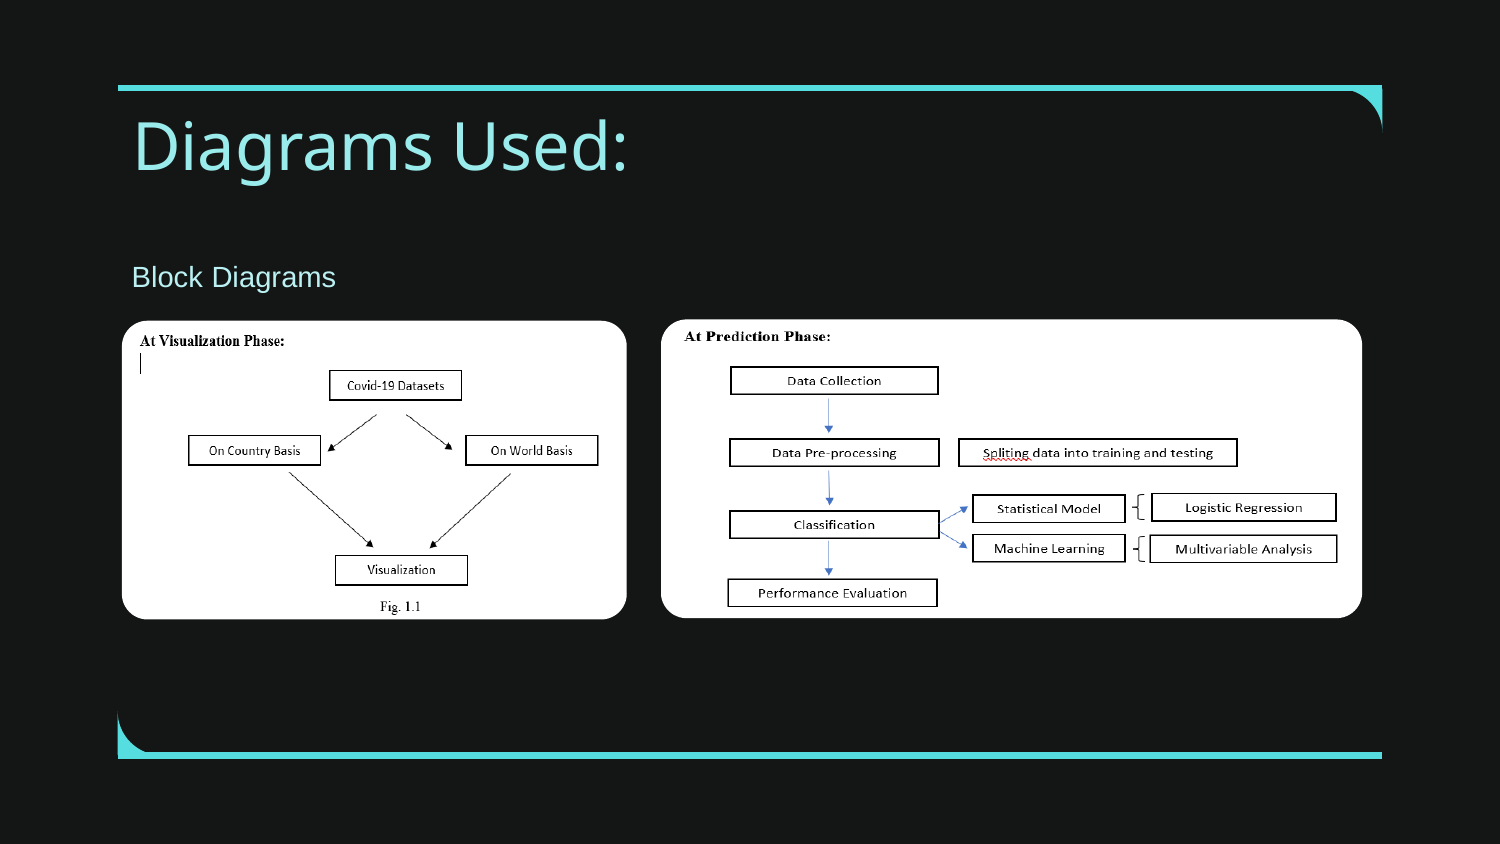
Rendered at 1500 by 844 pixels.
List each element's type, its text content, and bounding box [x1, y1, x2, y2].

title Diagrams Used: [116, 88, 1383, 186]
text_box Block Diagrams [116, 250, 375, 301]
picture [121, 320, 627, 620]
picture [660, 319, 1363, 619]
